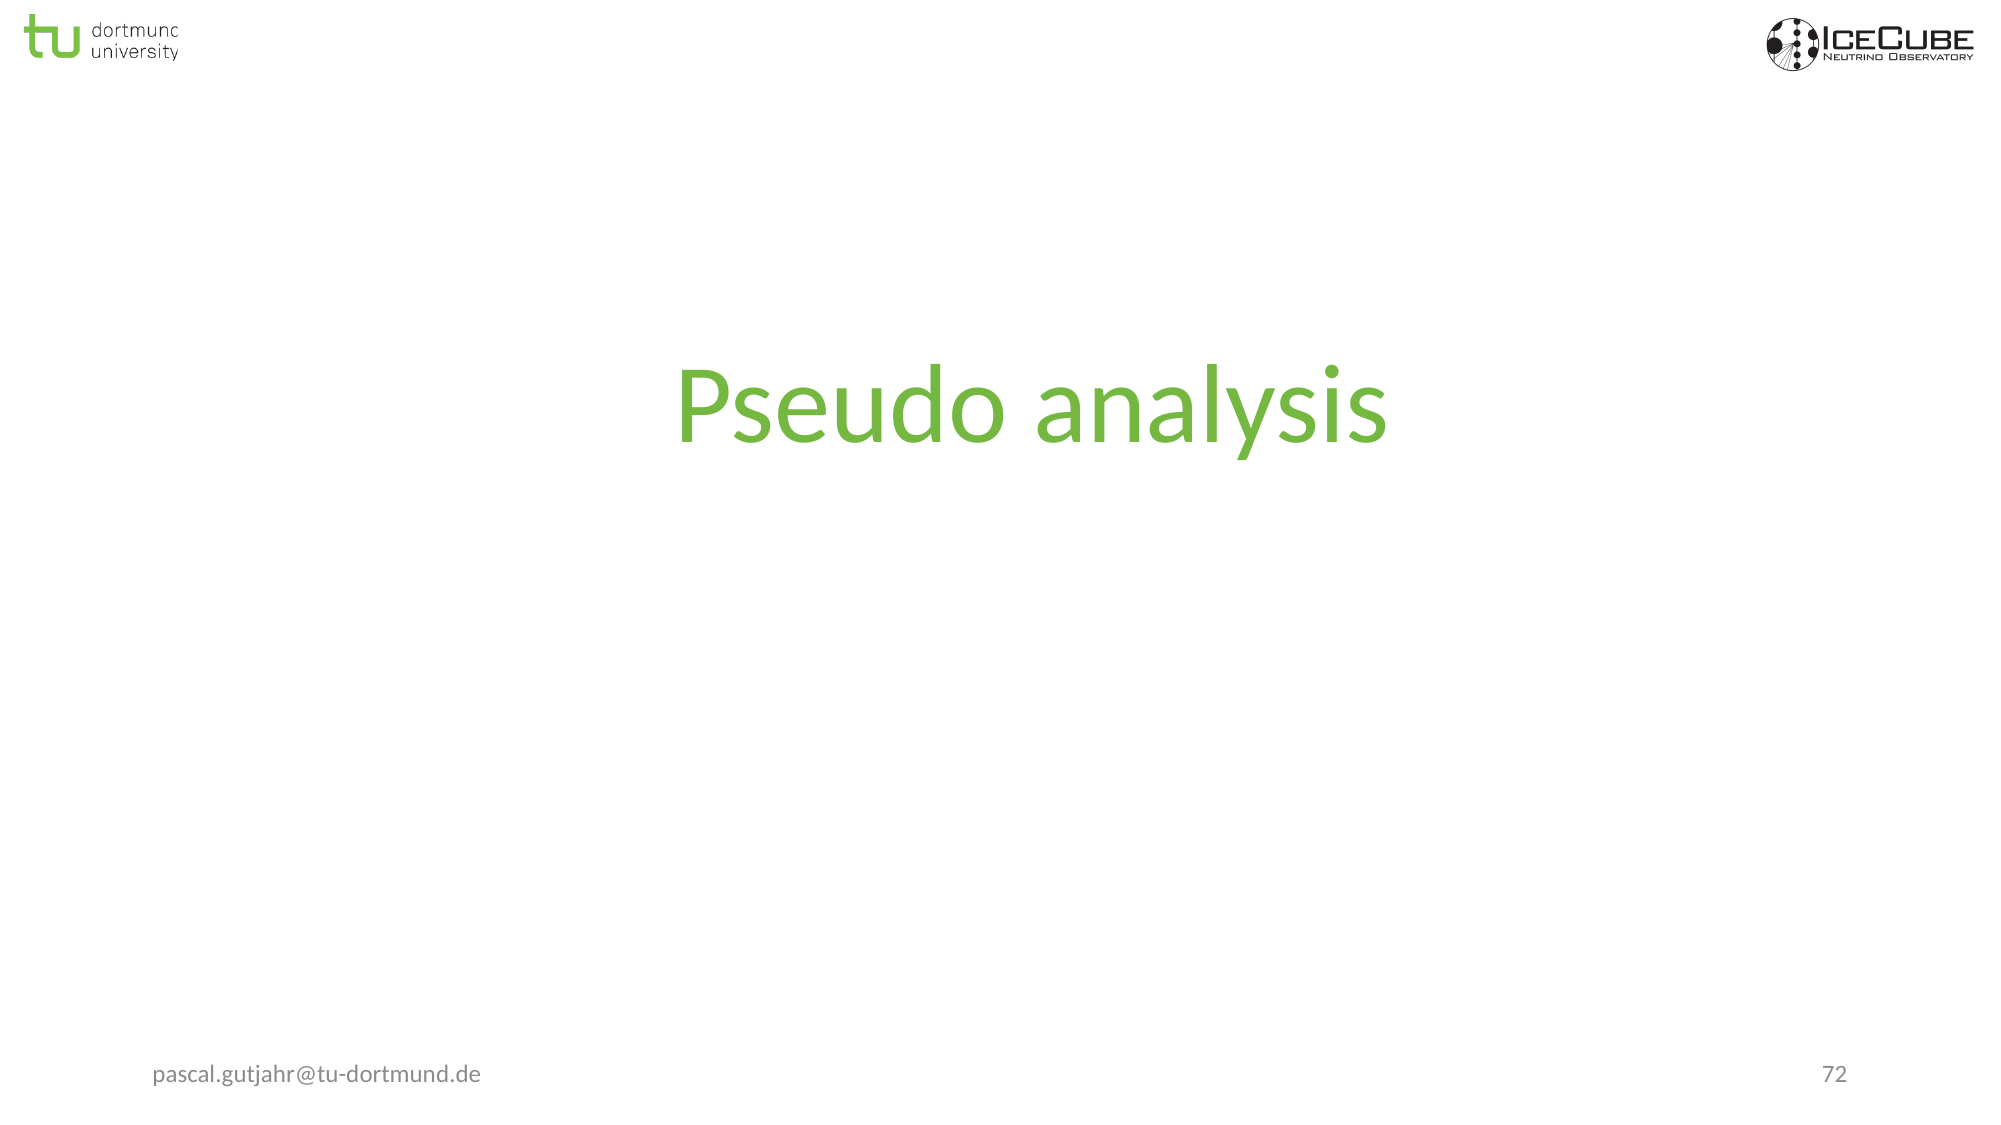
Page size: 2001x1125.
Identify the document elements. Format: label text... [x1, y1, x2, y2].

slide_number 72 [1412, 1042, 1863, 1103]
list Pseudo analysis [88, 181, 1977, 1014]
slide_number pascal.gutjahr@tu-dortmund.de [137, 1042, 588, 1103]
